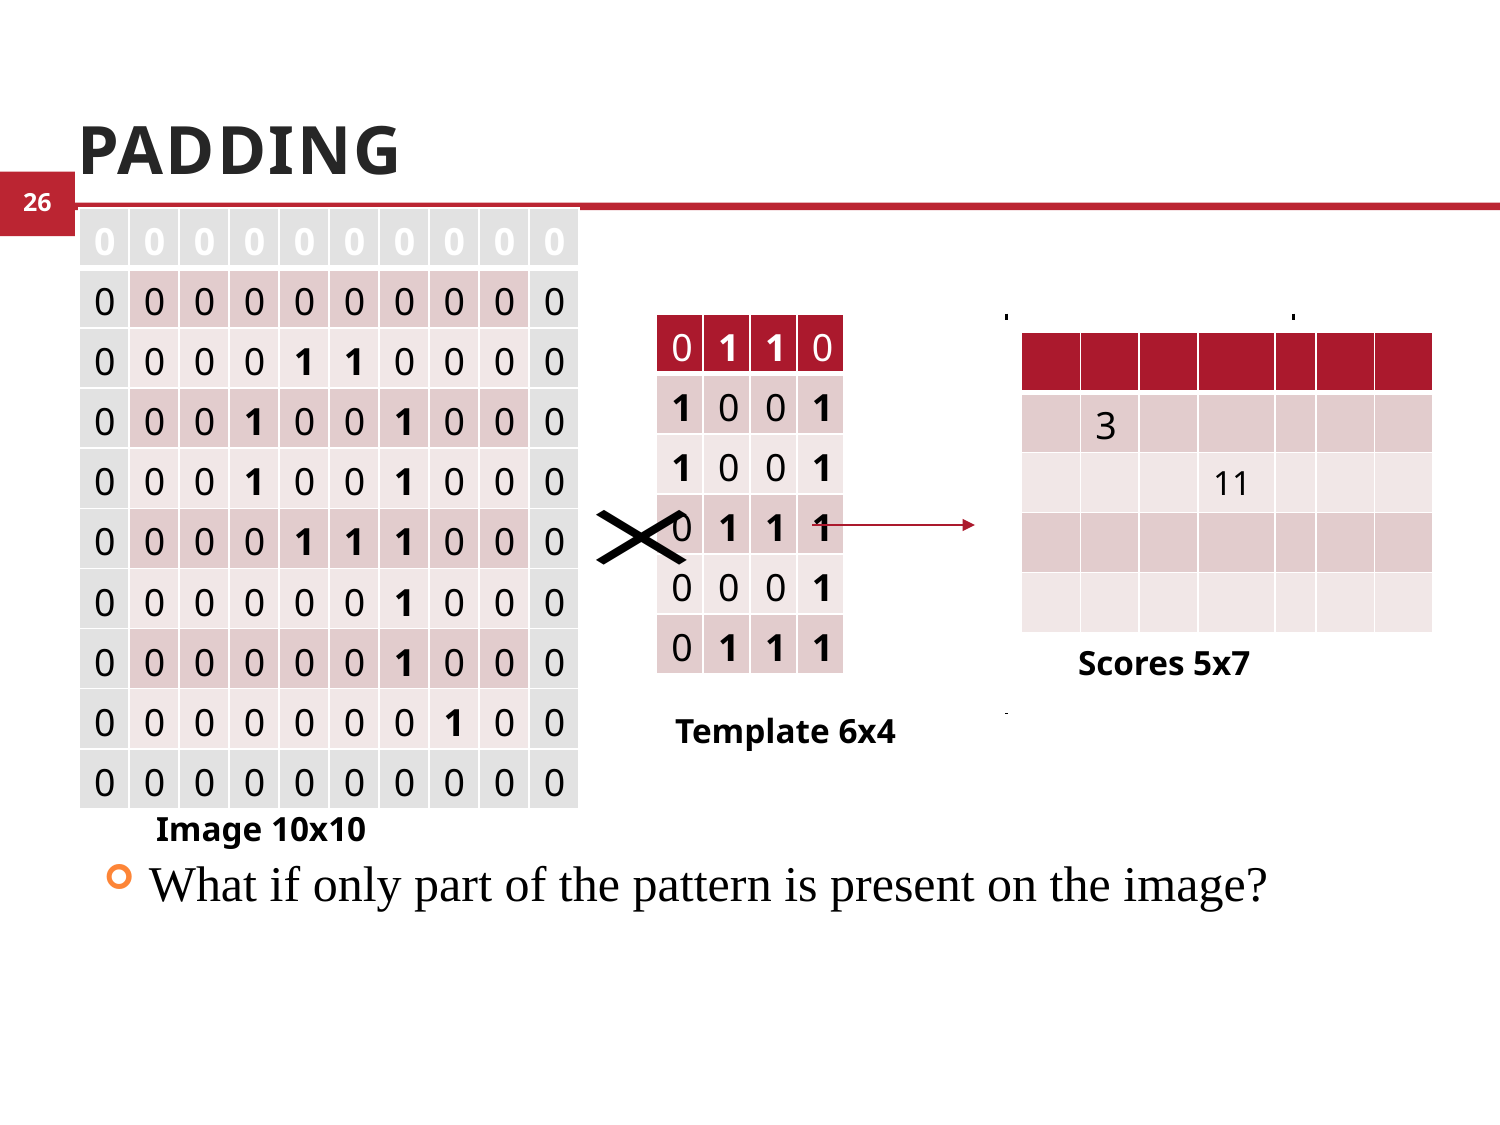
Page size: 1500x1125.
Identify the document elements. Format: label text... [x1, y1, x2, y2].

table_cell [1081, 453, 1138, 512]
table_cell 0 [530, 569, 578, 628]
table_cell 0 [480, 750, 528, 808]
table_cell 1 [704, 615, 749, 673]
table_cell 0 [380, 750, 428, 808]
table_cell 0 [180, 271, 228, 327]
table_cell 0 [330, 629, 378, 688]
title Padding [75, 0, 1425, 188]
table_cell [1375, 395, 1432, 452]
table_cell [1081, 573, 1138, 632]
table_cell 0 [530, 271, 578, 327]
table_cell 0 [430, 389, 478, 447]
table_cell 11 [1199, 453, 1274, 512]
table_cell [1022, 395, 1080, 452]
table_cell 0 [180, 629, 228, 688]
table_cell [1140, 513, 1197, 572]
table_cell [1022, 573, 1080, 632]
table_header [1276, 333, 1315, 390]
table_cell 0 [130, 509, 178, 568]
table_cell 1 [330, 329, 378, 387]
table_header 0 [530, 209, 578, 265]
table_cell 0 [530, 689, 578, 748]
table_cell 1 [751, 615, 796, 673]
table_header [1375, 333, 1432, 390]
table_cell [1199, 395, 1274, 452]
table_cell [1081, 513, 1138, 572]
table_cell 0 [751, 555, 796, 613]
table_cell 0 [130, 329, 178, 387]
table_header 0 [130, 209, 178, 265]
table_header 0 [657, 315, 702, 371]
text_box Template 6x4 [736, 702, 835, 734]
table_cell 0 [330, 449, 378, 508]
table_cell 0 [130, 389, 178, 447]
table_cell 0 [530, 629, 578, 688]
table_header [1199, 333, 1274, 390]
table_cell 1 [657, 376, 702, 433]
table_cell 0 [230, 569, 278, 628]
table_header 1 [751, 315, 796, 371]
table_cell 0 [280, 271, 328, 327]
table_cell 1 [657, 435, 702, 493]
table_cell 0 [230, 750, 278, 808]
table_header 0 [330, 209, 378, 265]
table_cell 0 [330, 389, 378, 447]
table_cell 0 [180, 449, 228, 508]
table_cell 1 [280, 329, 328, 387]
table_cell 0 [130, 689, 178, 748]
table_header 0 [80, 209, 128, 265]
table_cell 0 [430, 271, 478, 327]
table_cell [1317, 573, 1374, 632]
table_cell 1 [798, 435, 843, 493]
table_cell 0 [80, 689, 128, 748]
table_cell 1 [798, 615, 843, 673]
table_cell 0 [180, 329, 228, 387]
table_header [1317, 333, 1374, 390]
table_cell [1276, 453, 1315, 512]
table_cell 0 [657, 555, 702, 613]
table_cell 0 [657, 615, 702, 673]
table_cell 0 [80, 271, 128, 327]
table_cell 1 [380, 629, 428, 688]
table_cell 1 [798, 555, 843, 613]
table_cell [1022, 513, 1080, 572]
table_cell [1317, 395, 1374, 452]
table_cell [1276, 513, 1315, 572]
table_cell 0 [180, 509, 228, 568]
table_cell 0 [751, 435, 796, 493]
table_cell 0 [130, 271, 178, 327]
table_cell 0 [480, 569, 528, 628]
table_cell 0 [751, 376, 796, 433]
table_cell 0 [480, 509, 528, 568]
table_cell 0 [380, 271, 428, 327]
table_cell 0 [430, 569, 478, 628]
table_cell 1 [704, 495, 749, 553]
table_cell [1375, 513, 1432, 572]
table_cell 1 [798, 495, 843, 553]
table_cell 0 [480, 449, 528, 508]
table_cell [1317, 513, 1374, 572]
table_cell 0 [280, 689, 328, 748]
table_cell 0 [230, 271, 278, 327]
table_cell [1022, 453, 1080, 512]
table_header [1022, 333, 1080, 390]
text_box What if only part of the pattern is present on the image? [101, 837, 1477, 1060]
table_cell [1140, 453, 1197, 512]
table_cell 0 [230, 329, 278, 387]
table_cell 0 [430, 329, 478, 387]
table_cell 0 [704, 555, 749, 613]
table_cell 0 [430, 509, 478, 568]
table_cell 0 [80, 569, 128, 628]
table_cell 1 [751, 495, 796, 553]
table_cell 5 [813, 528, 843, 533]
table_cell 0 [80, 449, 128, 508]
table_cell 0 [380, 689, 428, 748]
table_cell 0 [130, 629, 178, 688]
table_cell [1375, 573, 1432, 632]
table_cell 0 [430, 449, 478, 508]
table_cell 0 [480, 329, 528, 387]
text_box Image 10x10 [212, 810, 311, 833]
table_cell [1375, 453, 1432, 512]
table_cell 0 [130, 569, 178, 628]
table_header 0 [480, 209, 528, 265]
table_header [1081, 333, 1138, 390]
table_cell [1199, 513, 1274, 572]
table_header 0 [280, 209, 328, 265]
table_cell 0 [180, 750, 228, 808]
table_cell 0 [80, 750, 128, 808]
table_cell 0 [480, 689, 528, 748]
table_cell 0 [430, 629, 478, 688]
table_cell 0 [80, 509, 128, 568]
table_cell 0 [130, 449, 178, 508]
table_cell 1 [430, 689, 478, 748]
table_cell 0 [280, 750, 328, 808]
table_cell 0 [530, 329, 578, 387]
table_cell 0 [380, 329, 428, 387]
table_cell [1199, 573, 1274, 632]
table_cell 1 [380, 509, 428, 568]
table_cell 0 [80, 329, 128, 387]
table_cell 0 [80, 629, 128, 688]
table_header [1140, 333, 1197, 390]
table_cell 0 [330, 569, 378, 628]
table_cell 1 [380, 389, 428, 447]
table_cell 0 [280, 629, 328, 688]
table_cell 0 [280, 389, 328, 447]
table_cell 0 [530, 389, 578, 447]
table_cell 0 [430, 750, 478, 808]
table_header 0 [430, 209, 478, 265]
table_cell 1 [380, 449, 428, 508]
table_cell 0 [330, 750, 378, 808]
table_cell 0 [130, 750, 178, 808]
table_cell 0 [230, 509, 278, 568]
table_cell 0 [180, 389, 228, 447]
table_cell [1140, 395, 1197, 452]
table_header 0 [380, 209, 428, 265]
table_cell 0 [704, 376, 749, 433]
table_header 0 [180, 209, 228, 265]
table_cell 0 [480, 629, 528, 688]
text_box Scores 5x7 [1115, 634, 1214, 666]
table_cell 0 [530, 509, 578, 568]
table_cell 0 [180, 569, 228, 628]
table_cell 1 [230, 389, 278, 447]
table_cell [1140, 573, 1197, 632]
table_cell 0 [530, 750, 578, 808]
table_cell 0 [657, 495, 702, 553]
table_cell 1 [798, 376, 843, 433]
table_cell 3 [1081, 395, 1138, 452]
table_cell 1 [380, 569, 428, 628]
table_cell 0 [230, 629, 278, 688]
table_cell 0 [180, 689, 228, 748]
table_cell [1276, 395, 1315, 452]
table_cell 0 [80, 389, 128, 447]
table_cell [1276, 573, 1315, 632]
table_cell [1317, 453, 1374, 512]
table_header 0 [230, 209, 278, 265]
table_cell 0 [230, 689, 278, 748]
table_cell 0 [480, 389, 528, 447]
table_cell 0 [530, 449, 578, 508]
table_cell 1 [280, 509, 328, 568]
table_cell 1 [230, 449, 278, 508]
table_cell 0 [330, 271, 378, 327]
table_cell 1 [330, 509, 378, 568]
table_cell 0 [280, 449, 328, 508]
table_cell 0 [330, 689, 378, 748]
table_header 0 [798, 315, 843, 371]
table_cell 0 [280, 569, 328, 628]
table_cell 0 [704, 435, 749, 493]
table_header 1 [704, 315, 749, 371]
table_cell 0 [480, 271, 528, 327]
